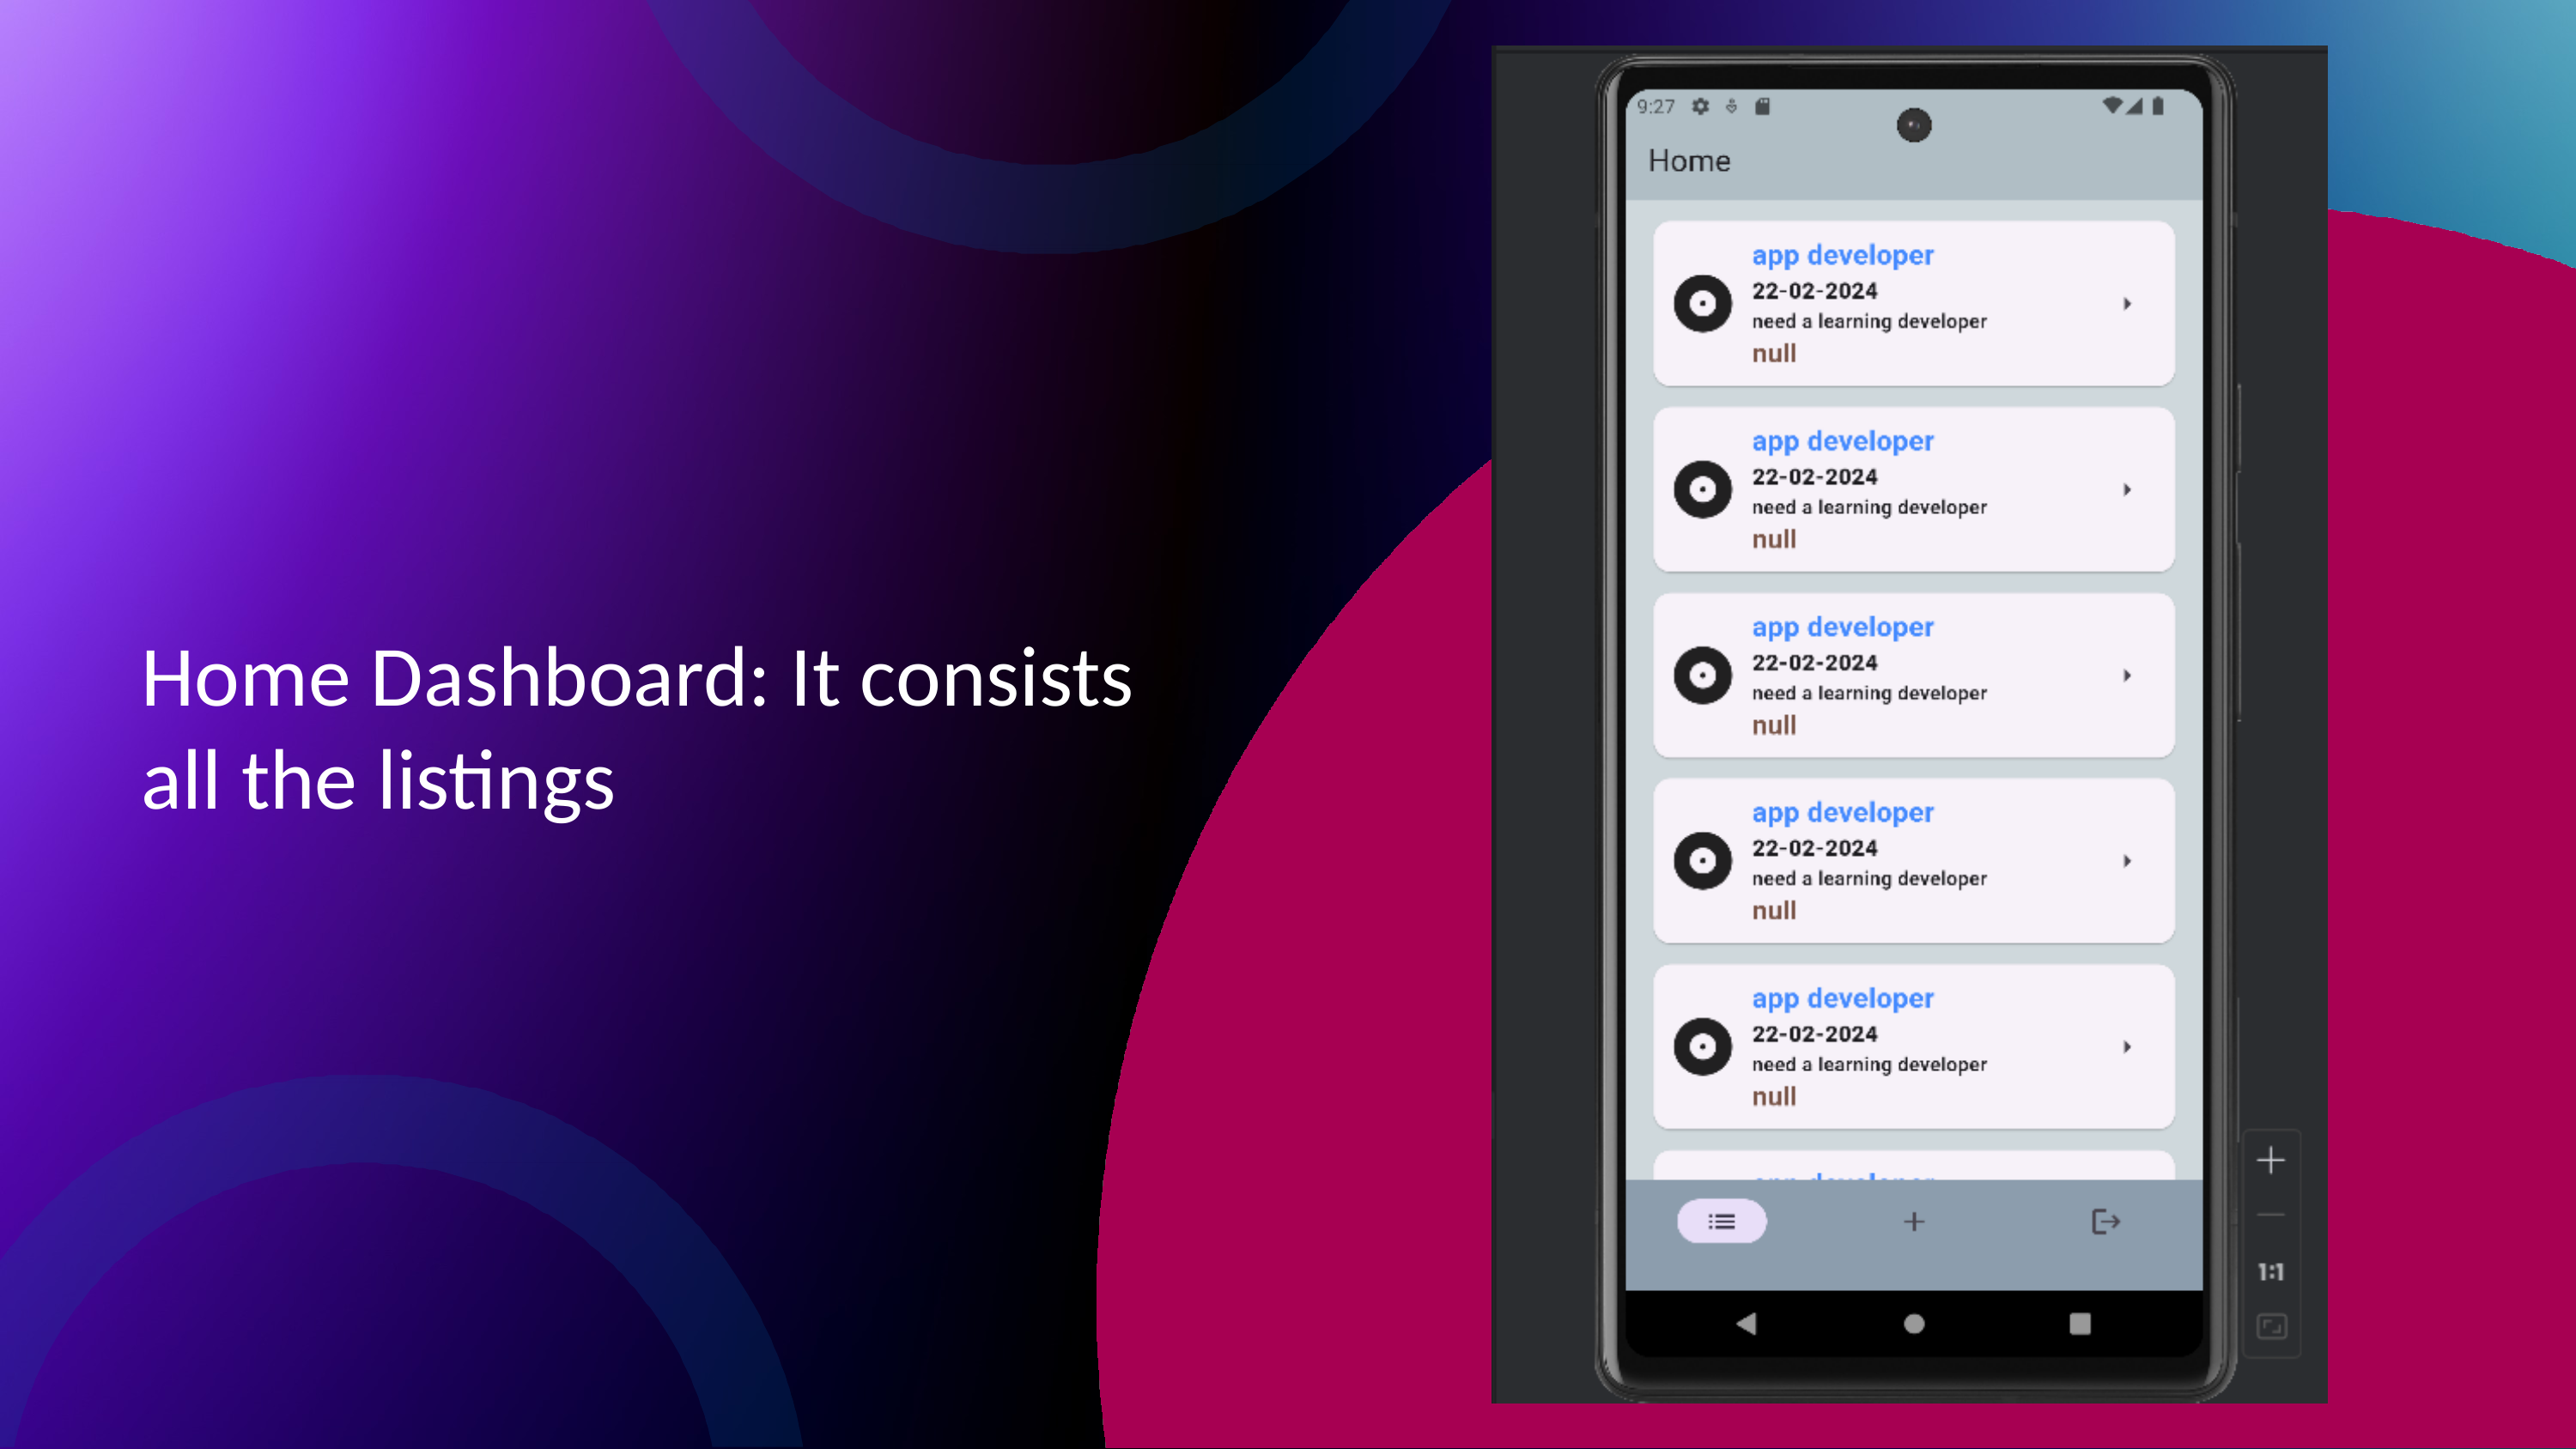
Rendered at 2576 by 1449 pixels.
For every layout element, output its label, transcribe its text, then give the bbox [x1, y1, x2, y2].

picture [0, 0, 2576, 1449]
text_box Home Dashboard: It consists all the listings [129, 613, 1202, 833]
